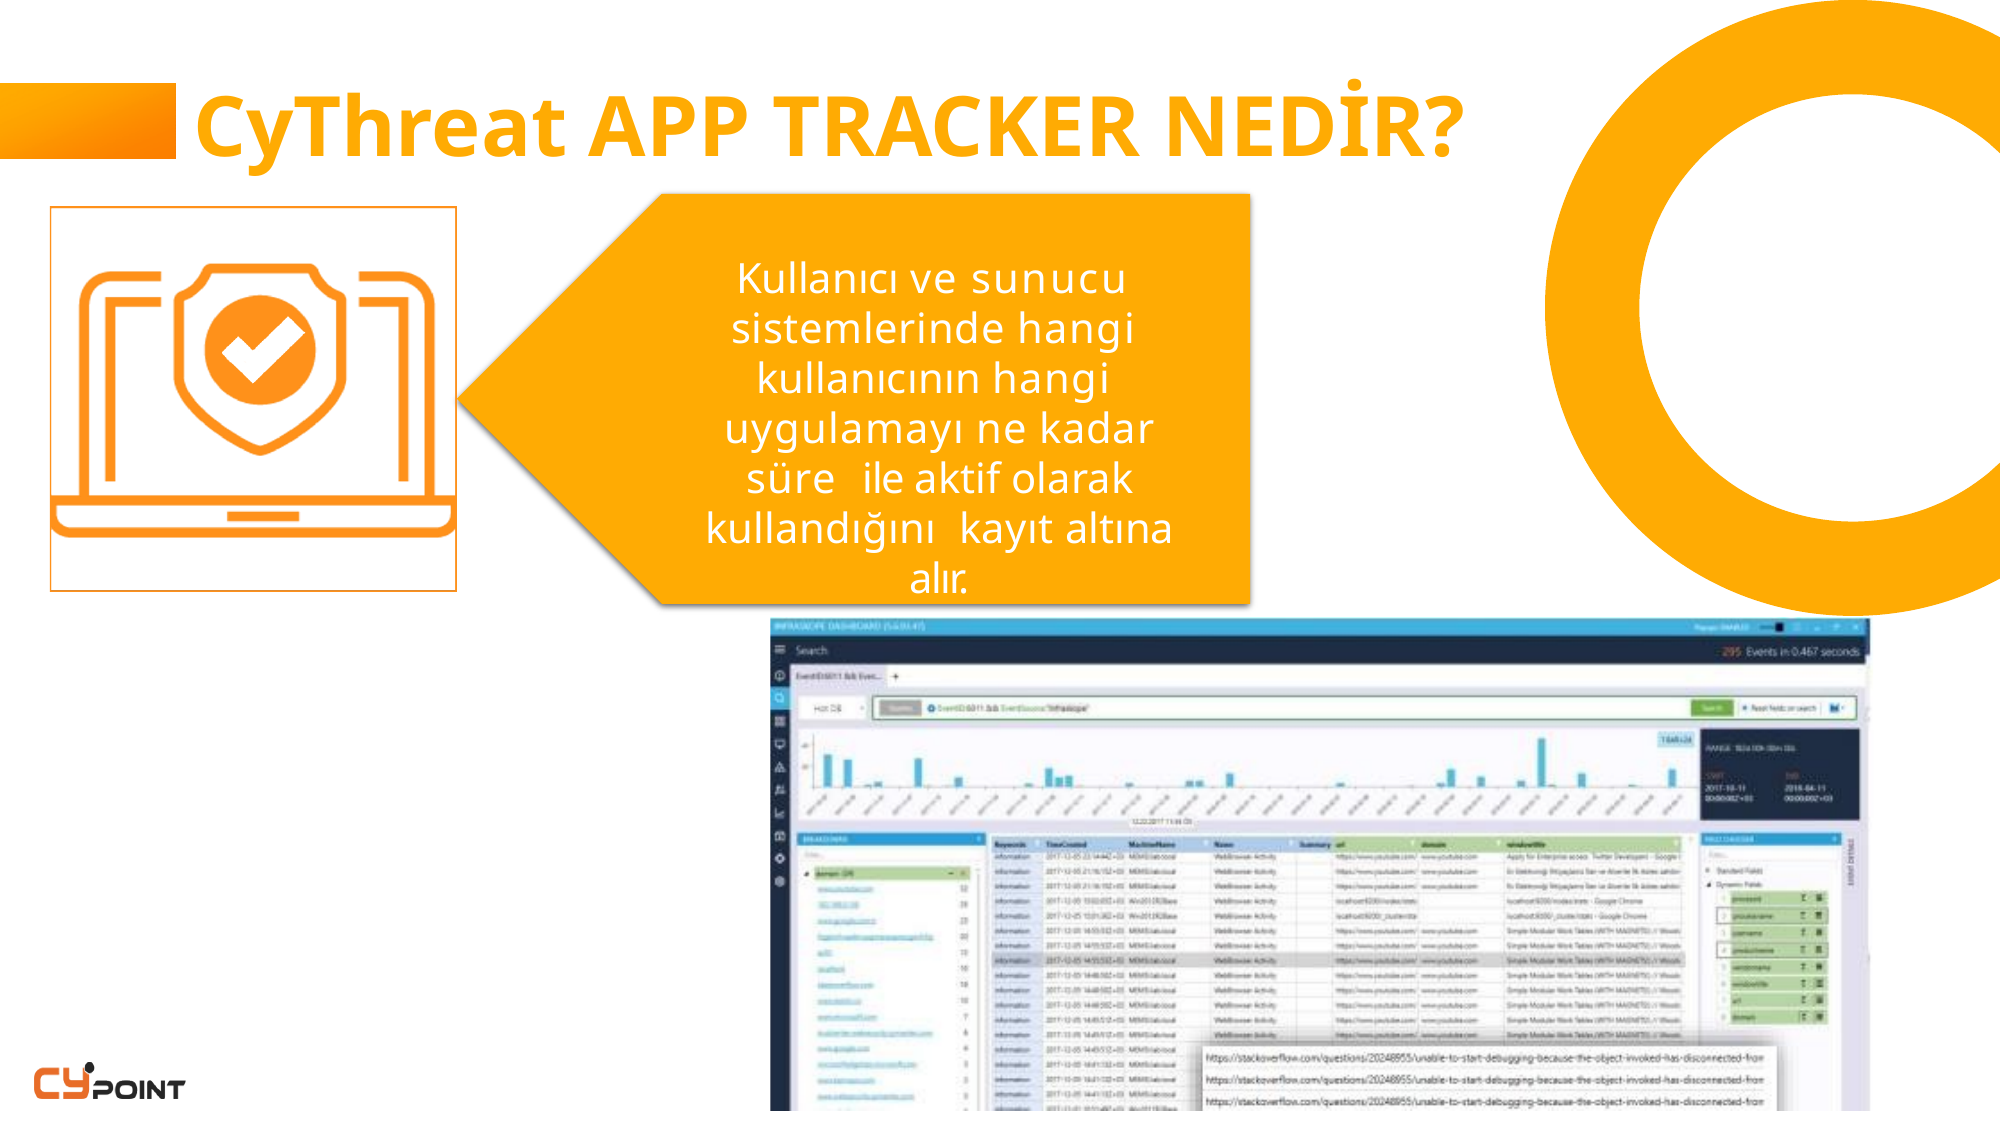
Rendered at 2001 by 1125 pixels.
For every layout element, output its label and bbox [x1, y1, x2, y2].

text_box [49, 0, 2000, 1112]
text_box [0, 83, 43, 159]
text_box [34, 1062, 43, 1099]
